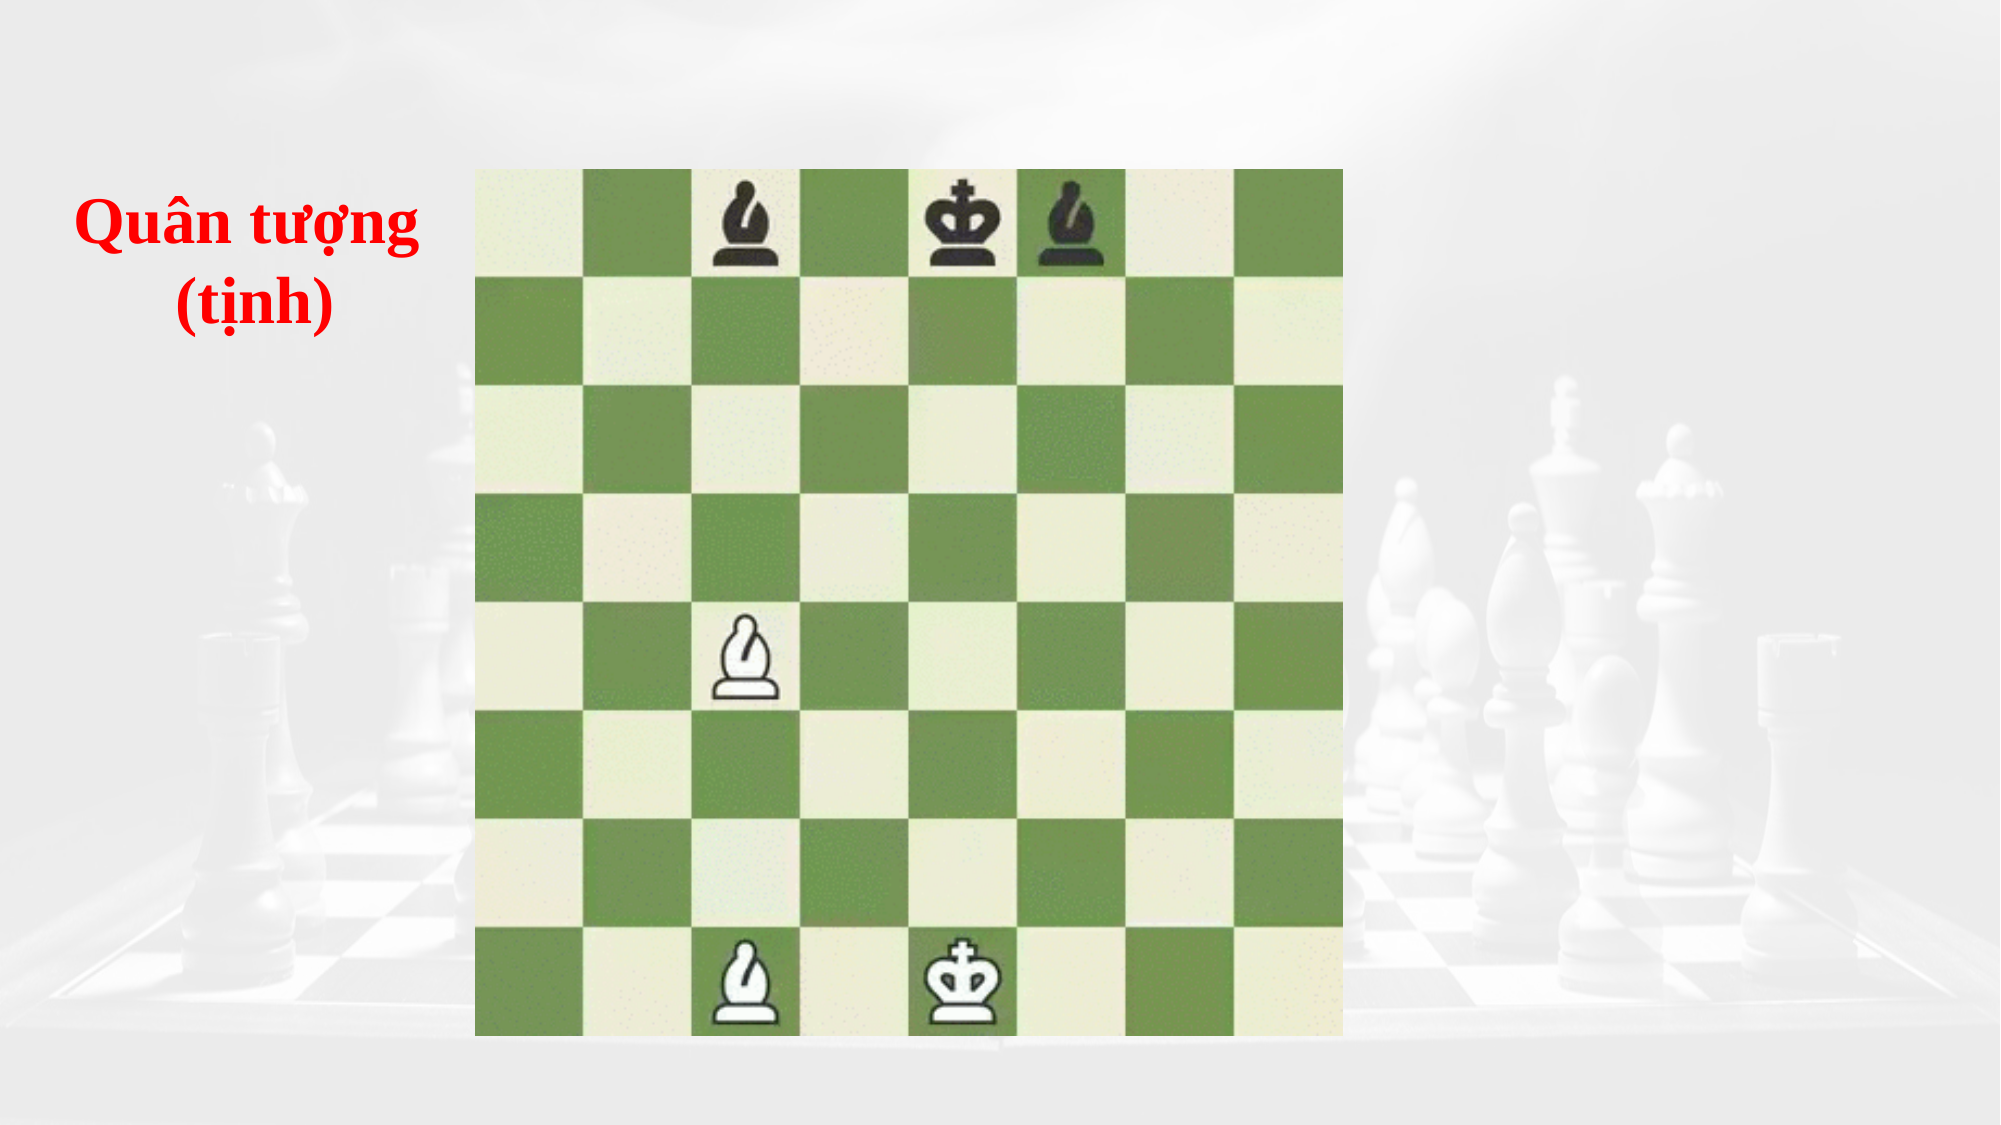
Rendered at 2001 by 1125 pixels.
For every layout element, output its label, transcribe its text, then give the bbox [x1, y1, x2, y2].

text_box Quân tượng (tịnh) [58, 169, 452, 344]
picture [475, 169, 1343, 1036]
